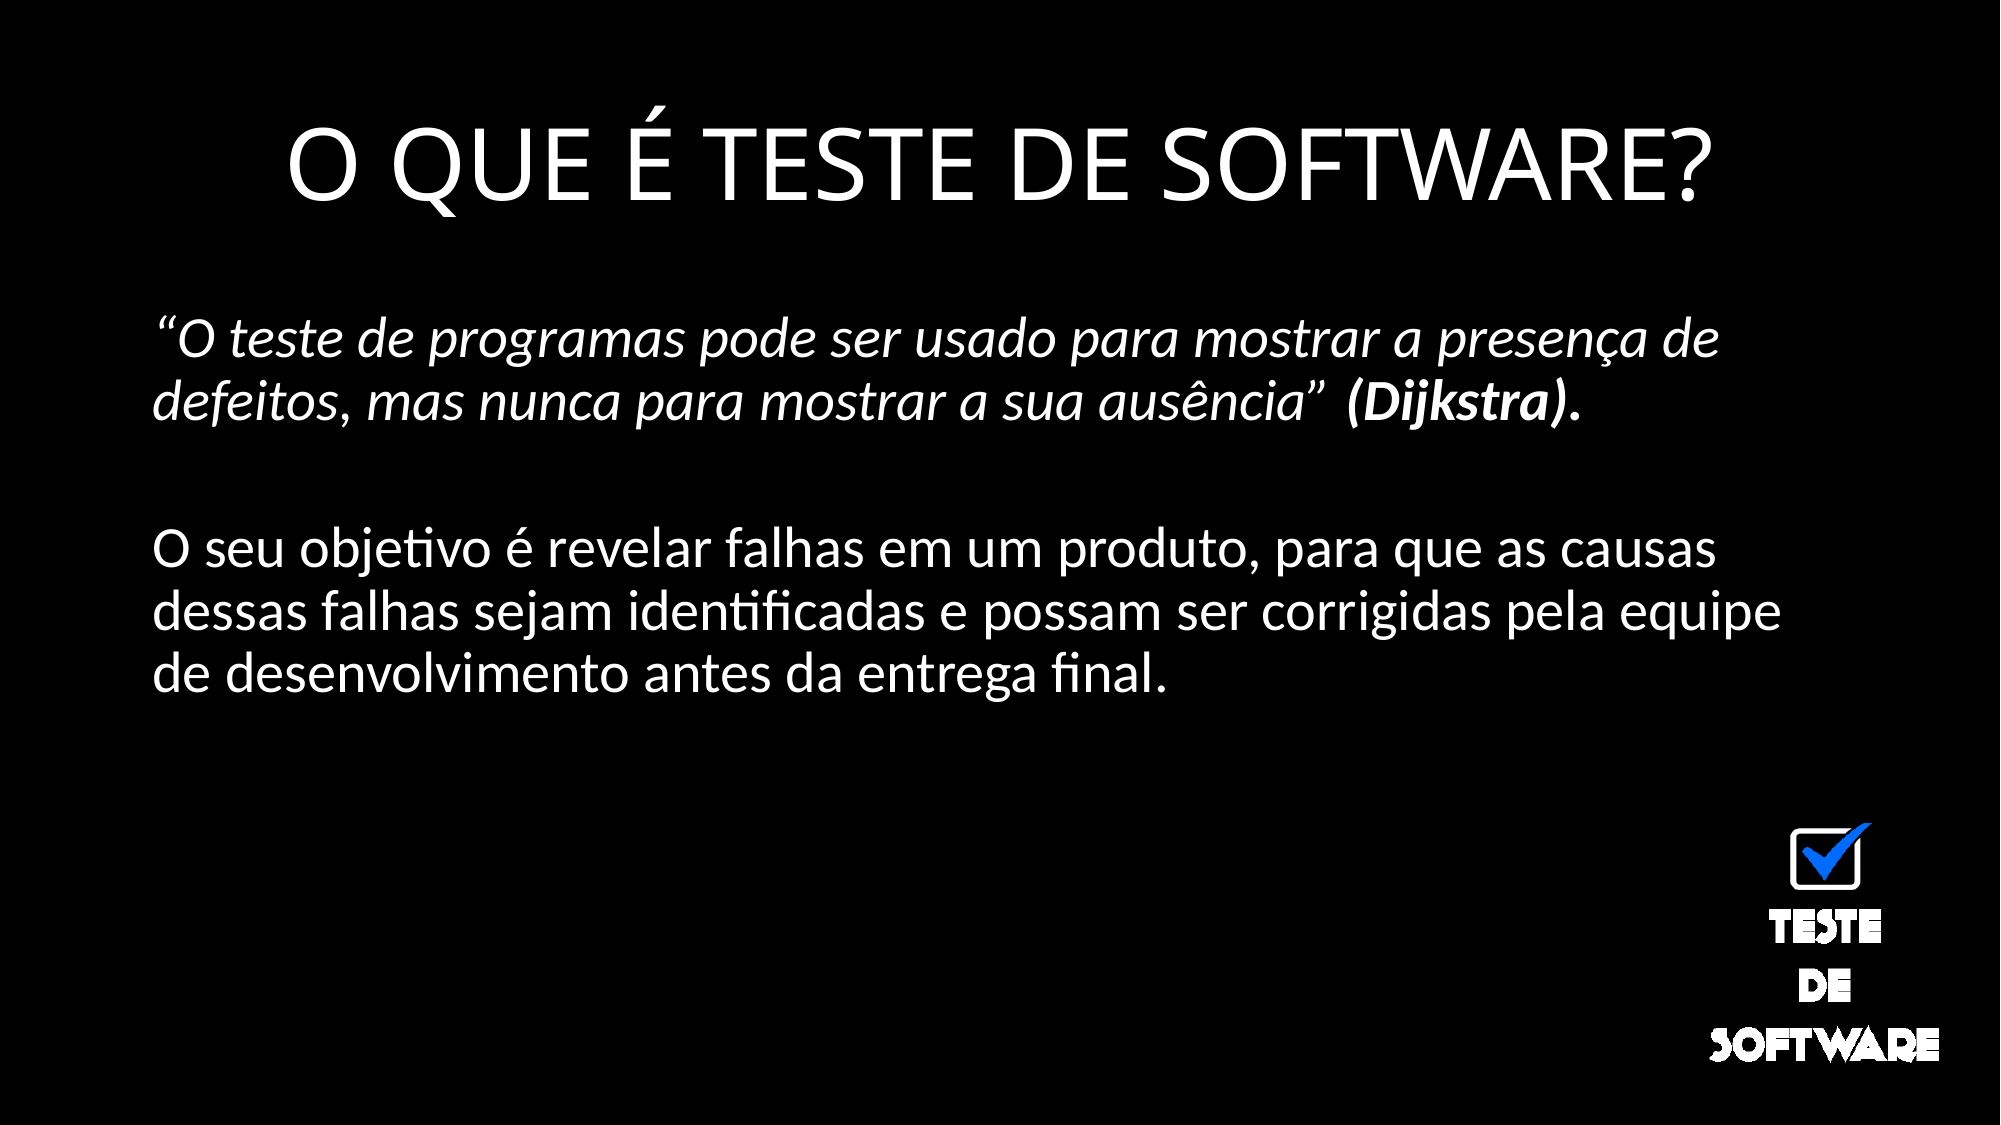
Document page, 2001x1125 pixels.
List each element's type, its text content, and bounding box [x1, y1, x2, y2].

title O QUE É TESTE DE SOFTWARE? [137, 59, 1863, 278]
picture [1695, 811, 1945, 1070]
list “O teste de programas pode ser usado para mostrar a presença de defeitos, mas nunca para mostrar a sua ausência” (Dijkstra). O seu objetivo é revelar falhas em um produto, para que as causas dessas falhas sejam identificadas e possam ser corrigidas pela equipe de desenvolvimento antes da entrega final. [137, 299, 1863, 1014]
